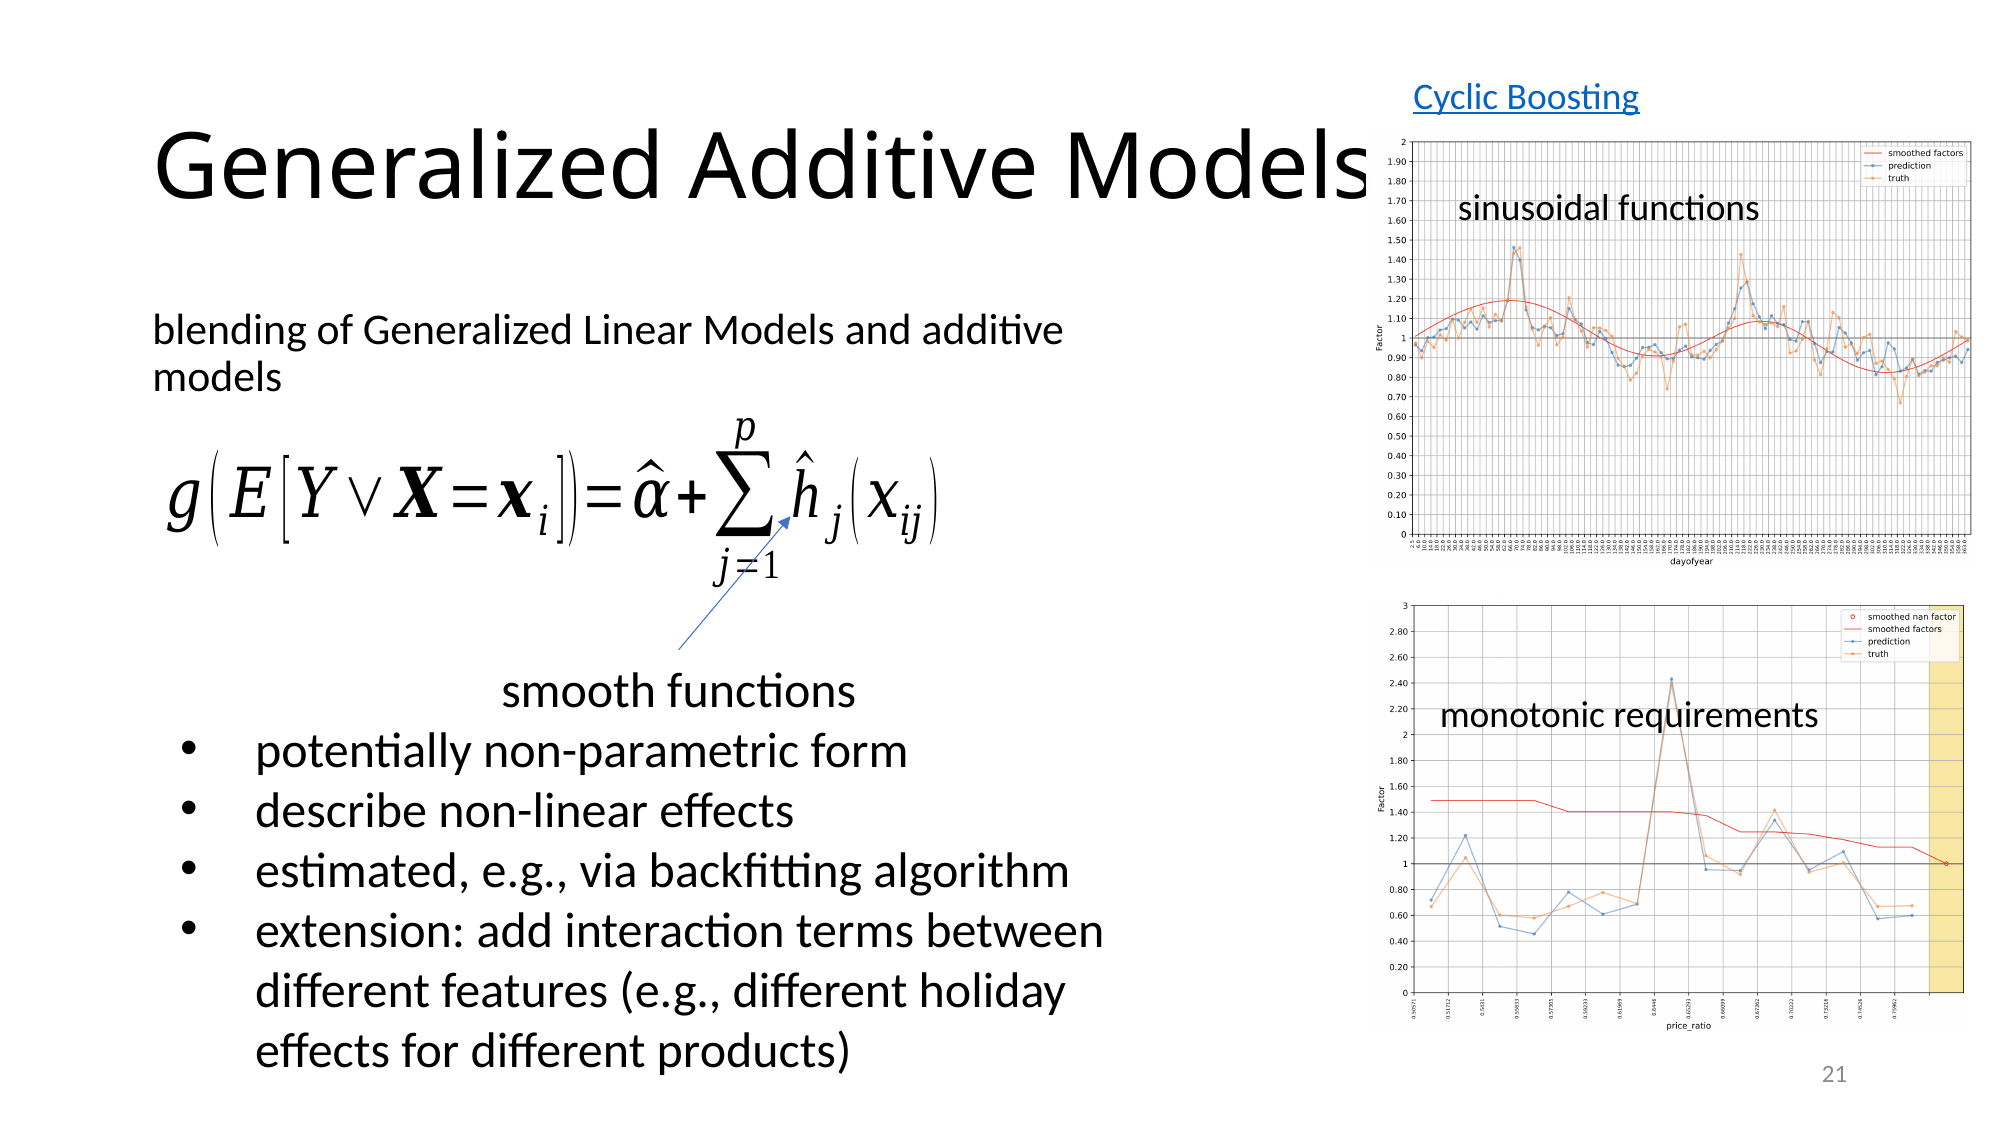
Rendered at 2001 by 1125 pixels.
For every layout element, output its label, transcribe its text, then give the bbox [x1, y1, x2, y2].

picture [1366, 129, 1978, 568]
list blending of Generalized Linear Models and additive models [137, 299, 1113, 410]
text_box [678, 516, 791, 650]
title Generalized Additive Models [137, 59, 1863, 278]
text_box Cyclic Boosting [1398, 64, 1661, 125]
slide_number 21 [1412, 1042, 1863, 1103]
picture [1366, 594, 1971, 1035]
text_box smooth functions potentially non-parametric form describe non-linear effects estimated, e.g., via backfitting algorithm extension: add interaction terms between different features (e.g., different holiday effects for different products) [165, 649, 1192, 1085]
